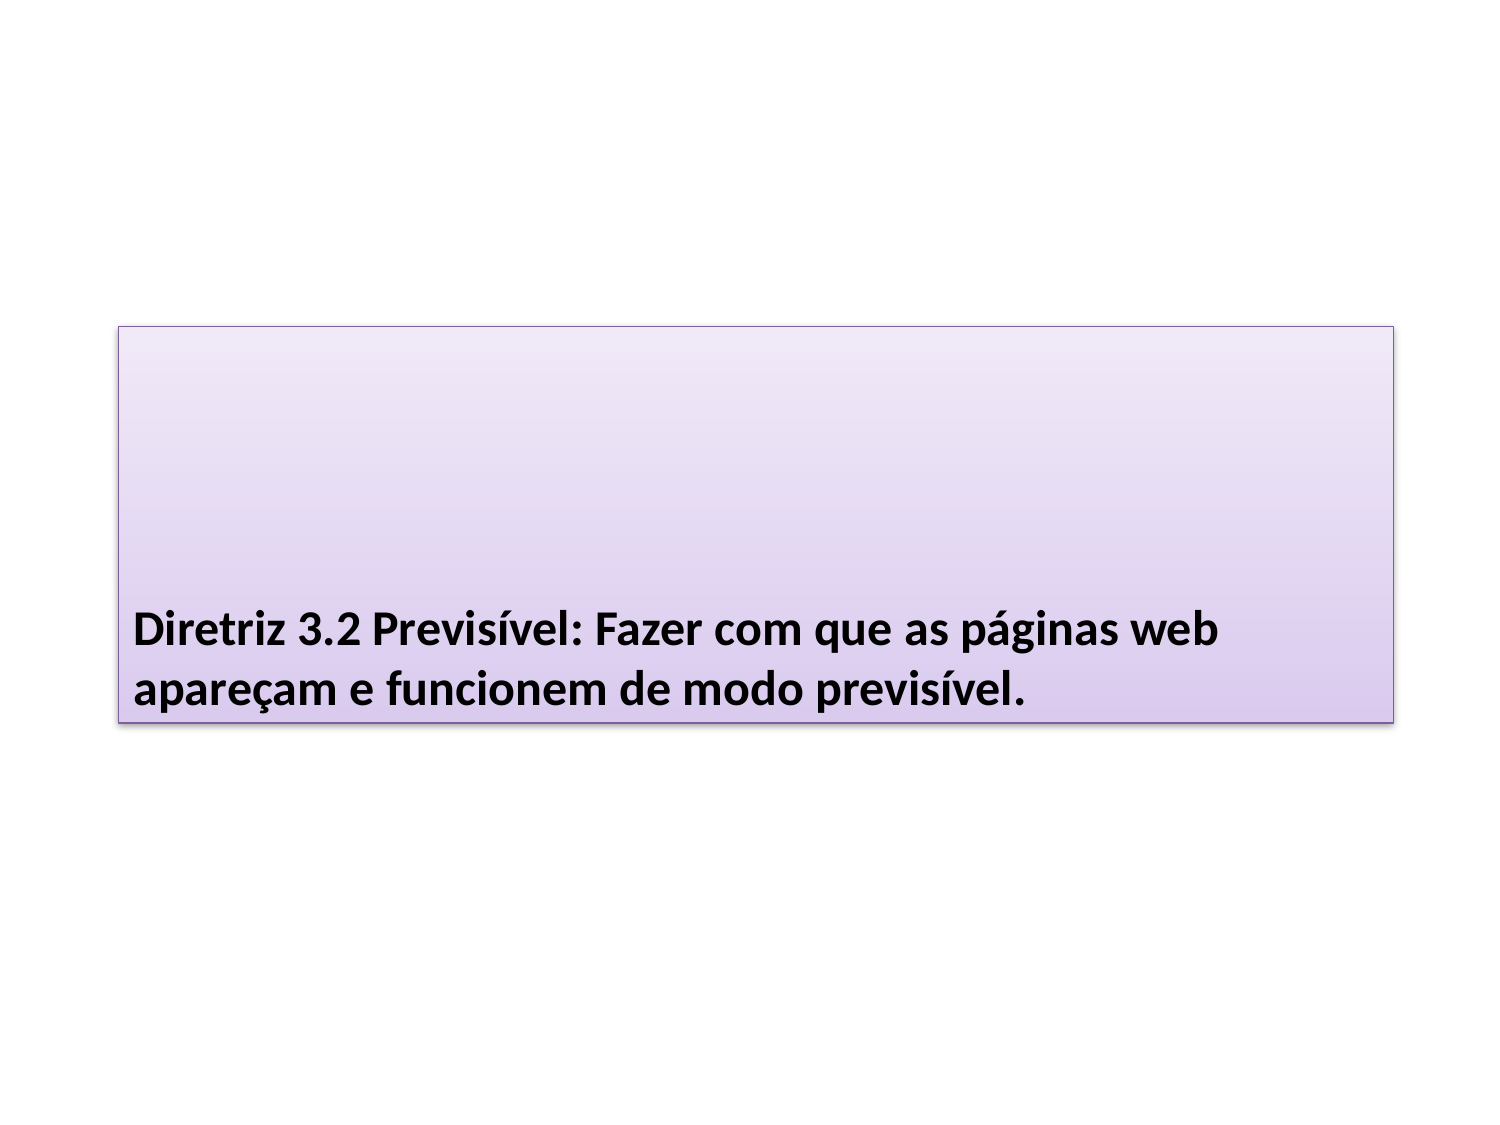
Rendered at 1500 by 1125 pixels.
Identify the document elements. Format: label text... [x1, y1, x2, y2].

list Diretriz 3.2 Previsível: Fazer com que as páginas web apareçam e funcionem de modo previsível. [118, 326, 1394, 724]
